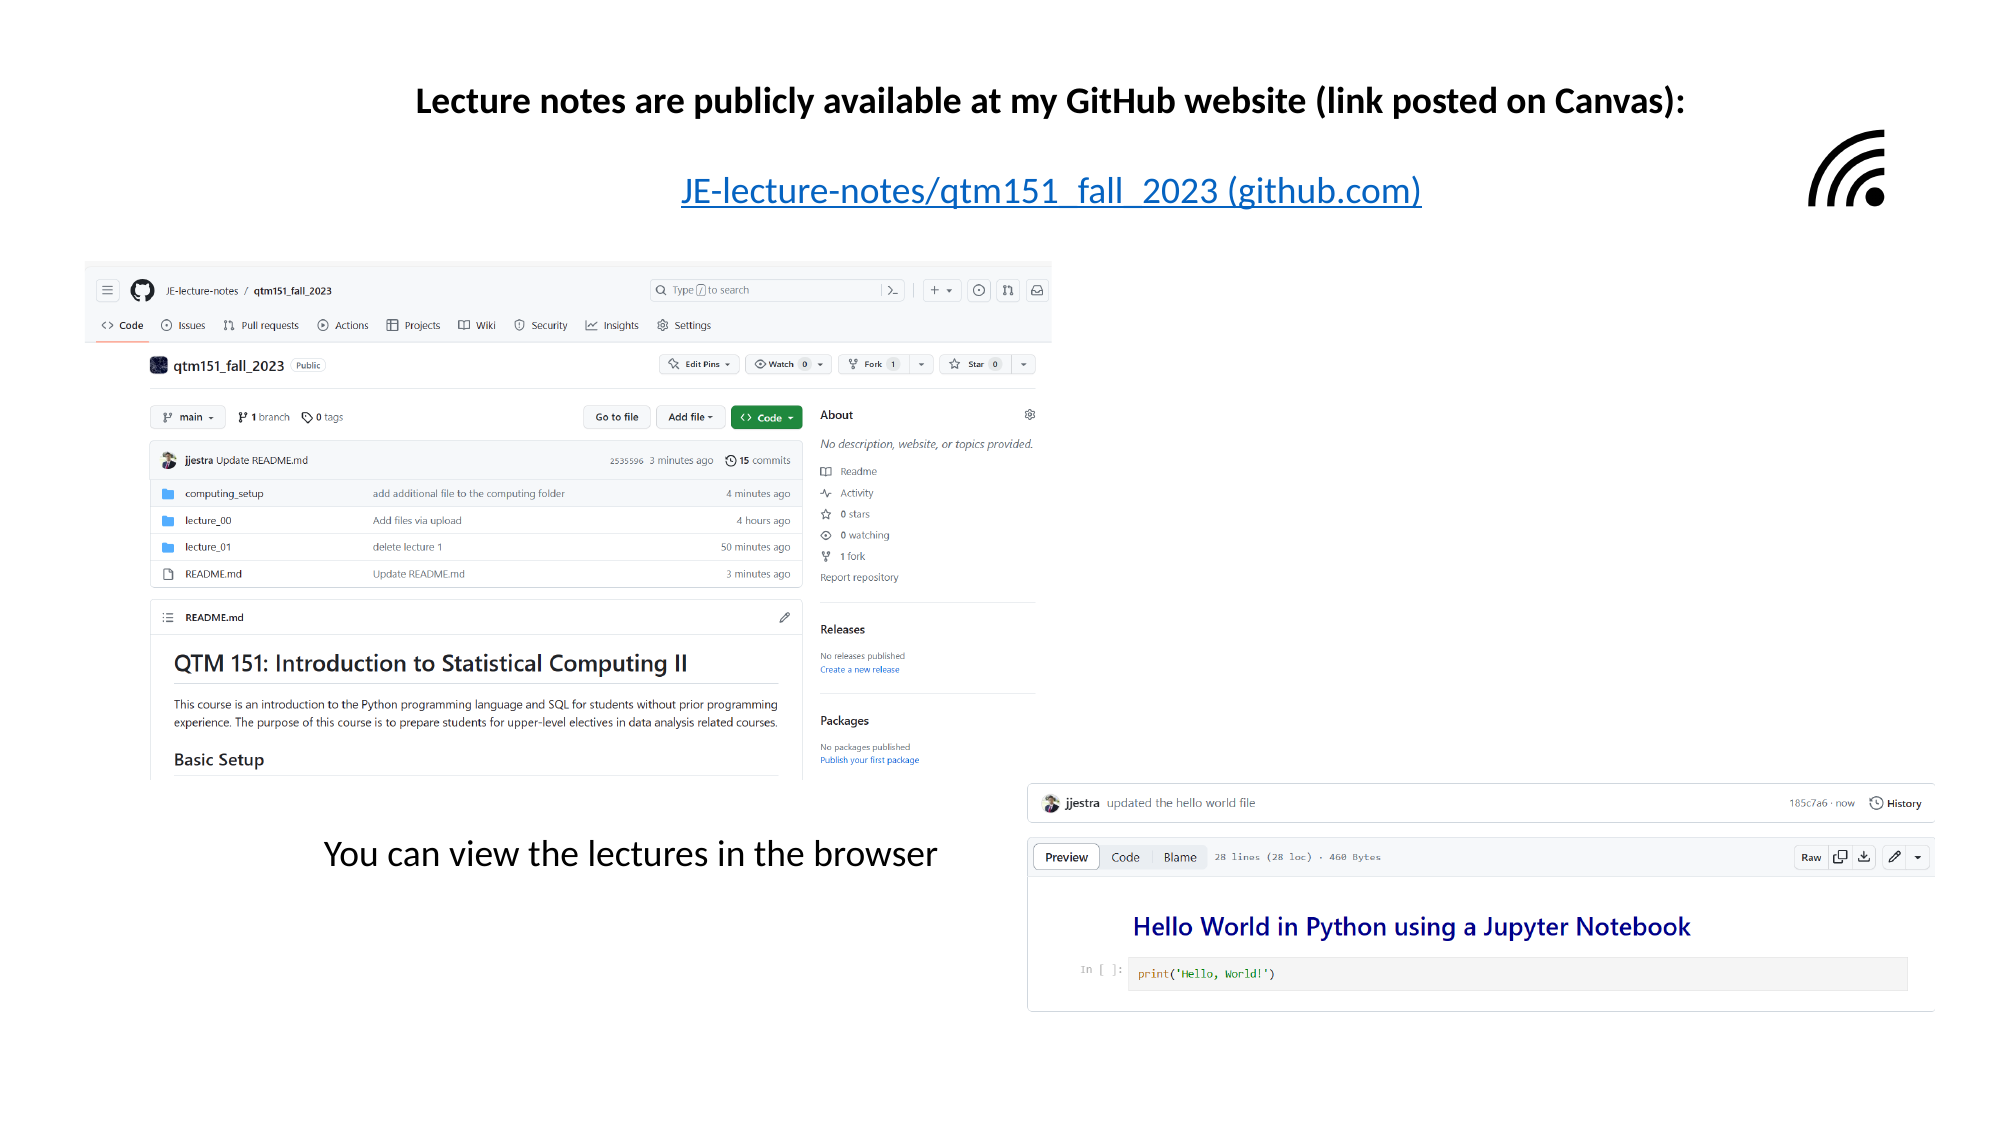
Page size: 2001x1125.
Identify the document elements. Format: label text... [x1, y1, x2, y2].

text_box You can view the lectures in the browser [309, 821, 979, 882]
picture [1789, 110, 1905, 227]
picture [84, 261, 1935, 1029]
text_box Lecture notes are publicly available at my GitHub website (link posted on Canvas): JE-lecture-notes/qtm151_fall_2023 (github.com) [379, 68, 1725, 219]
